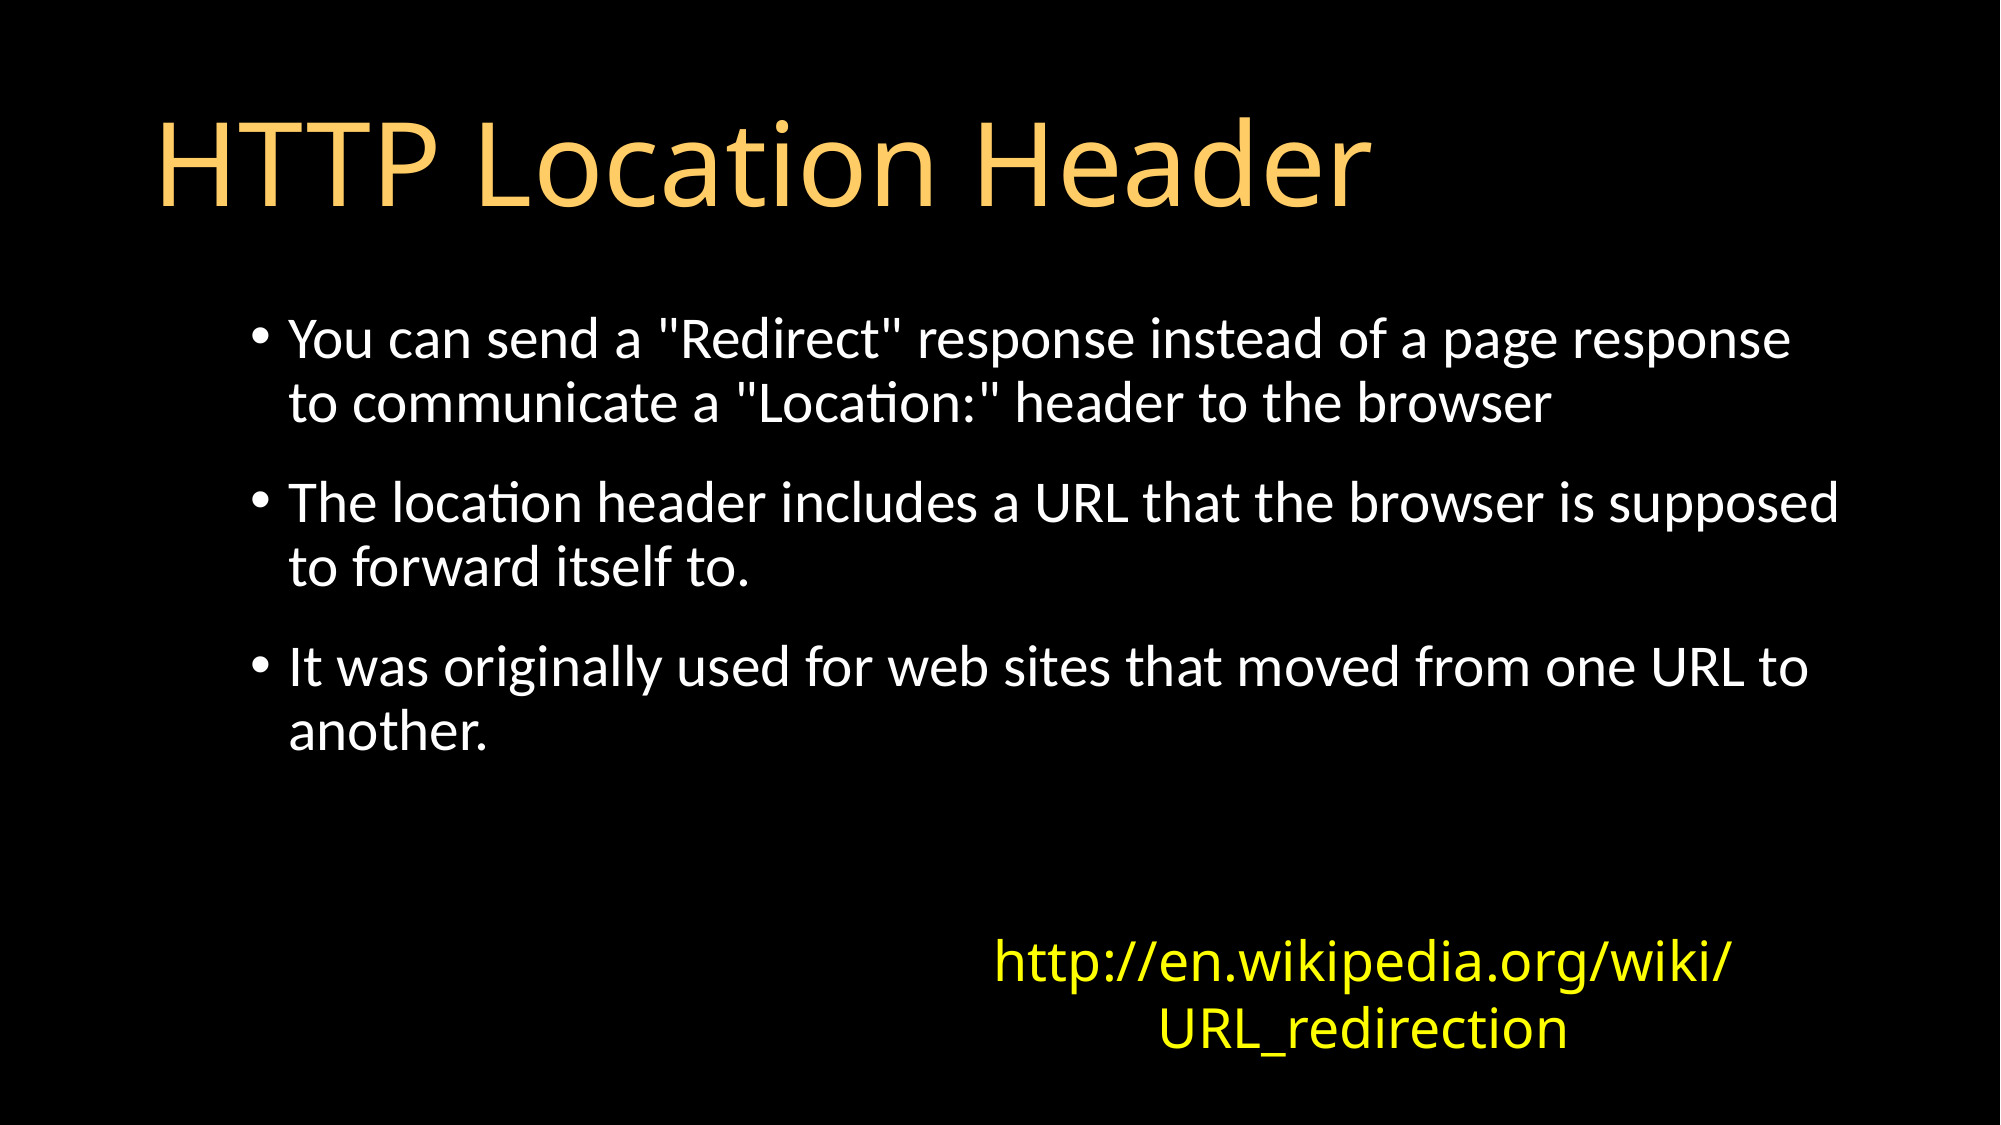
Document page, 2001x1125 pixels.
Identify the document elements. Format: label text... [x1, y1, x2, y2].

text_box http://en.wikipedia.org/wiki/URL_redirection [833, 926, 1895, 1060]
title HTTP Location Header [137, 59, 1863, 278]
list You can send a "Redirect" response instead of a page response to communicate a "Location:" header to the browser The location header includes a URL that the browser is supposed to forward itself to. It was originally used for web sites that moved from one URL to another. [137, 299, 1863, 1014]
